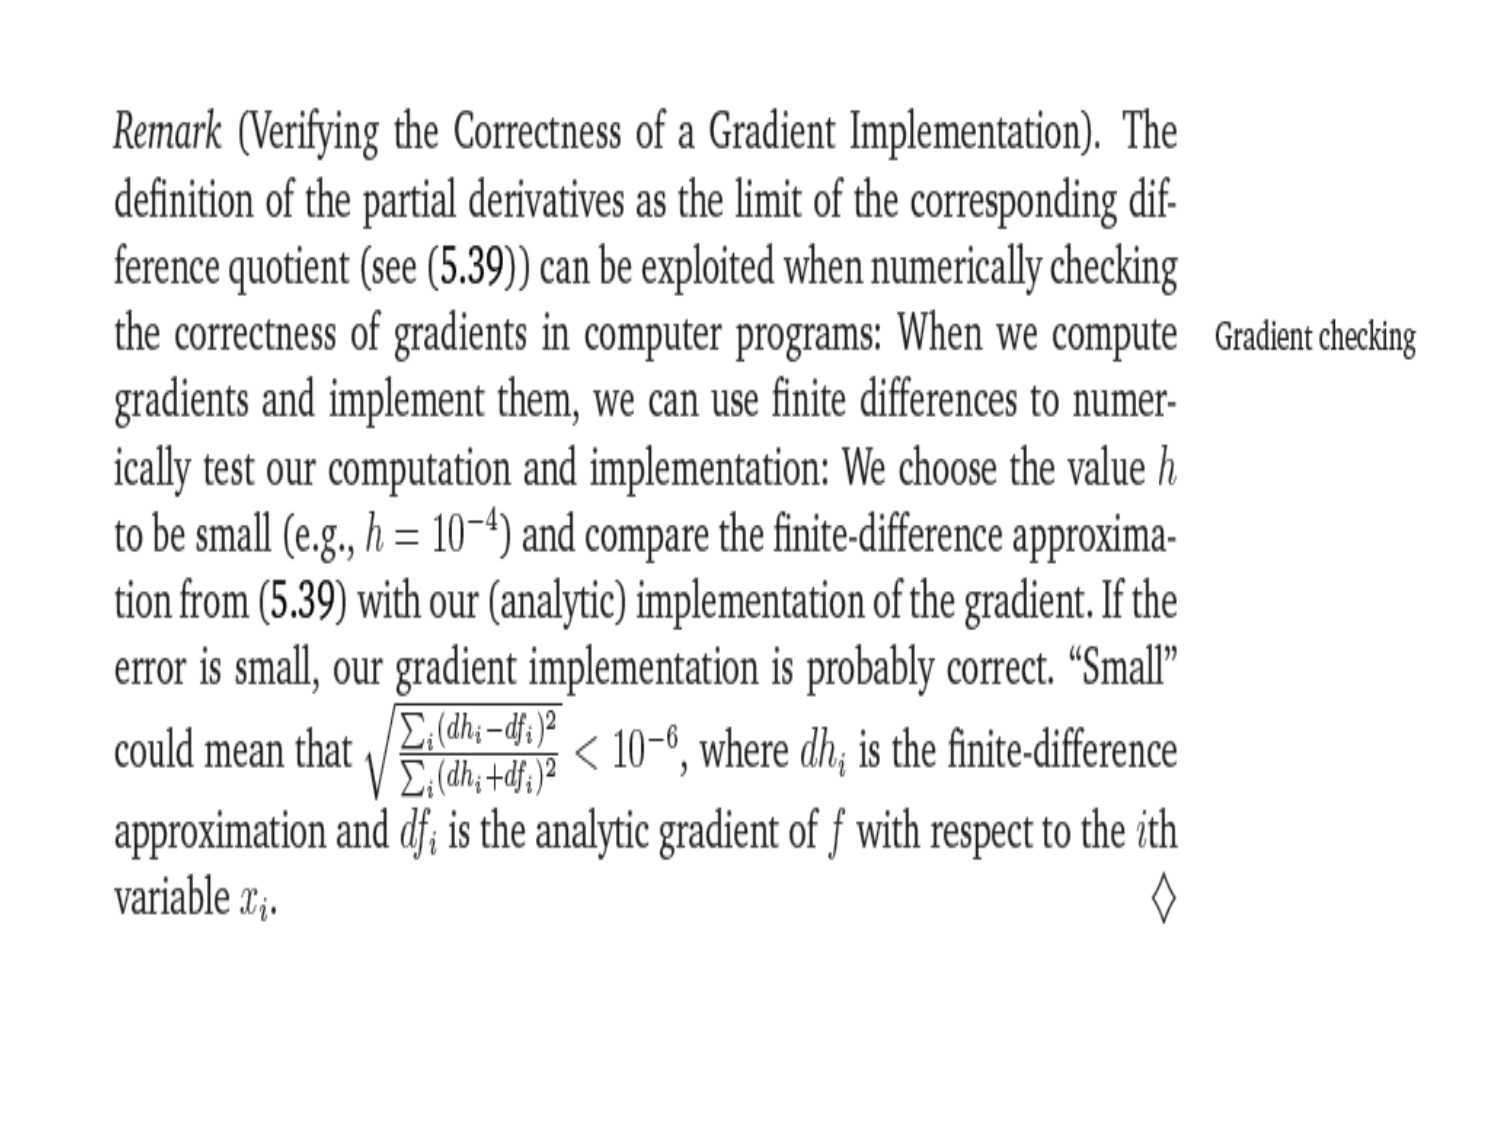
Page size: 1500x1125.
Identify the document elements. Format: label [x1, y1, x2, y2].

picture [87, 87, 1438, 951]
